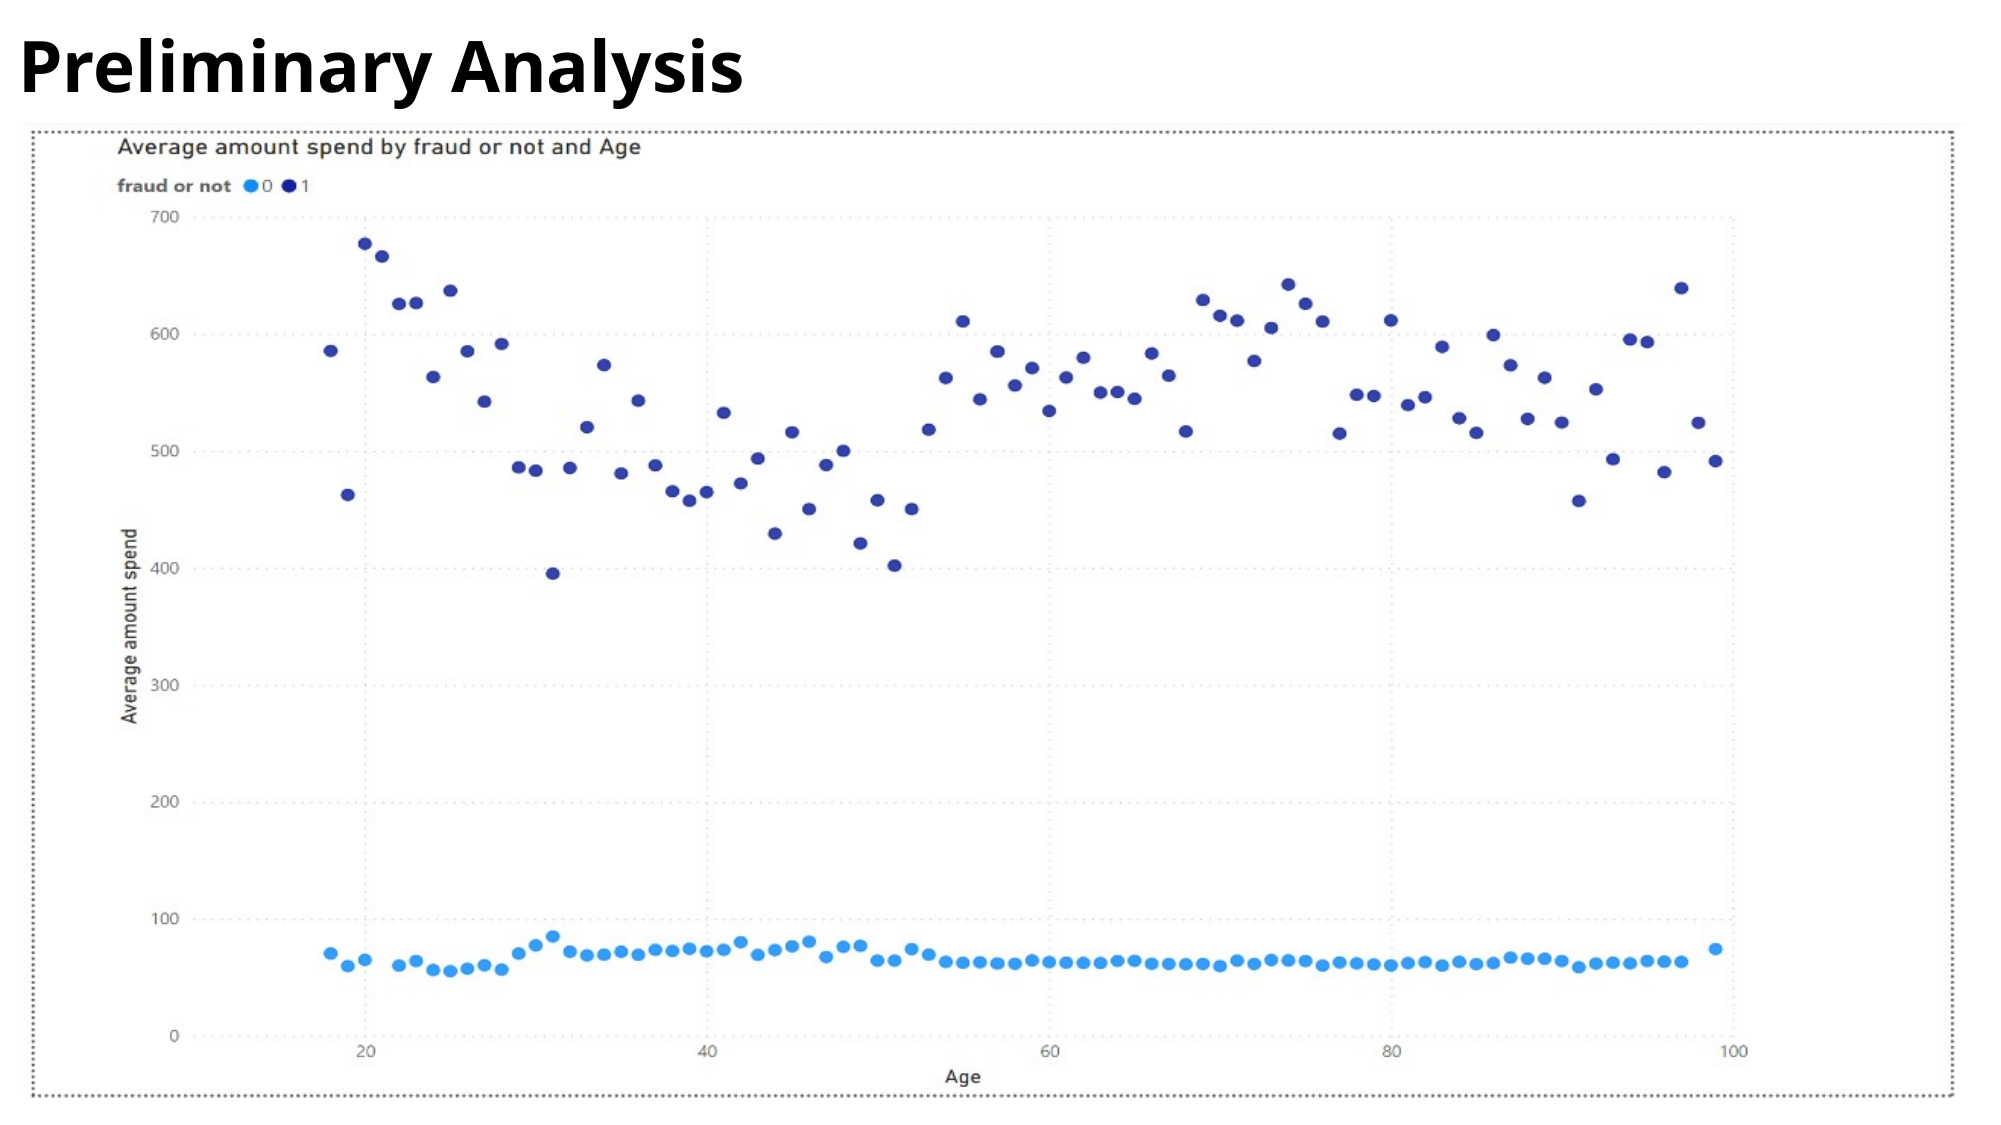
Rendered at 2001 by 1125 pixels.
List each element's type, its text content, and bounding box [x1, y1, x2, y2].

title Preliminary Analysis [0, 14, 764, 124]
picture [22, 123, 1968, 1106]
